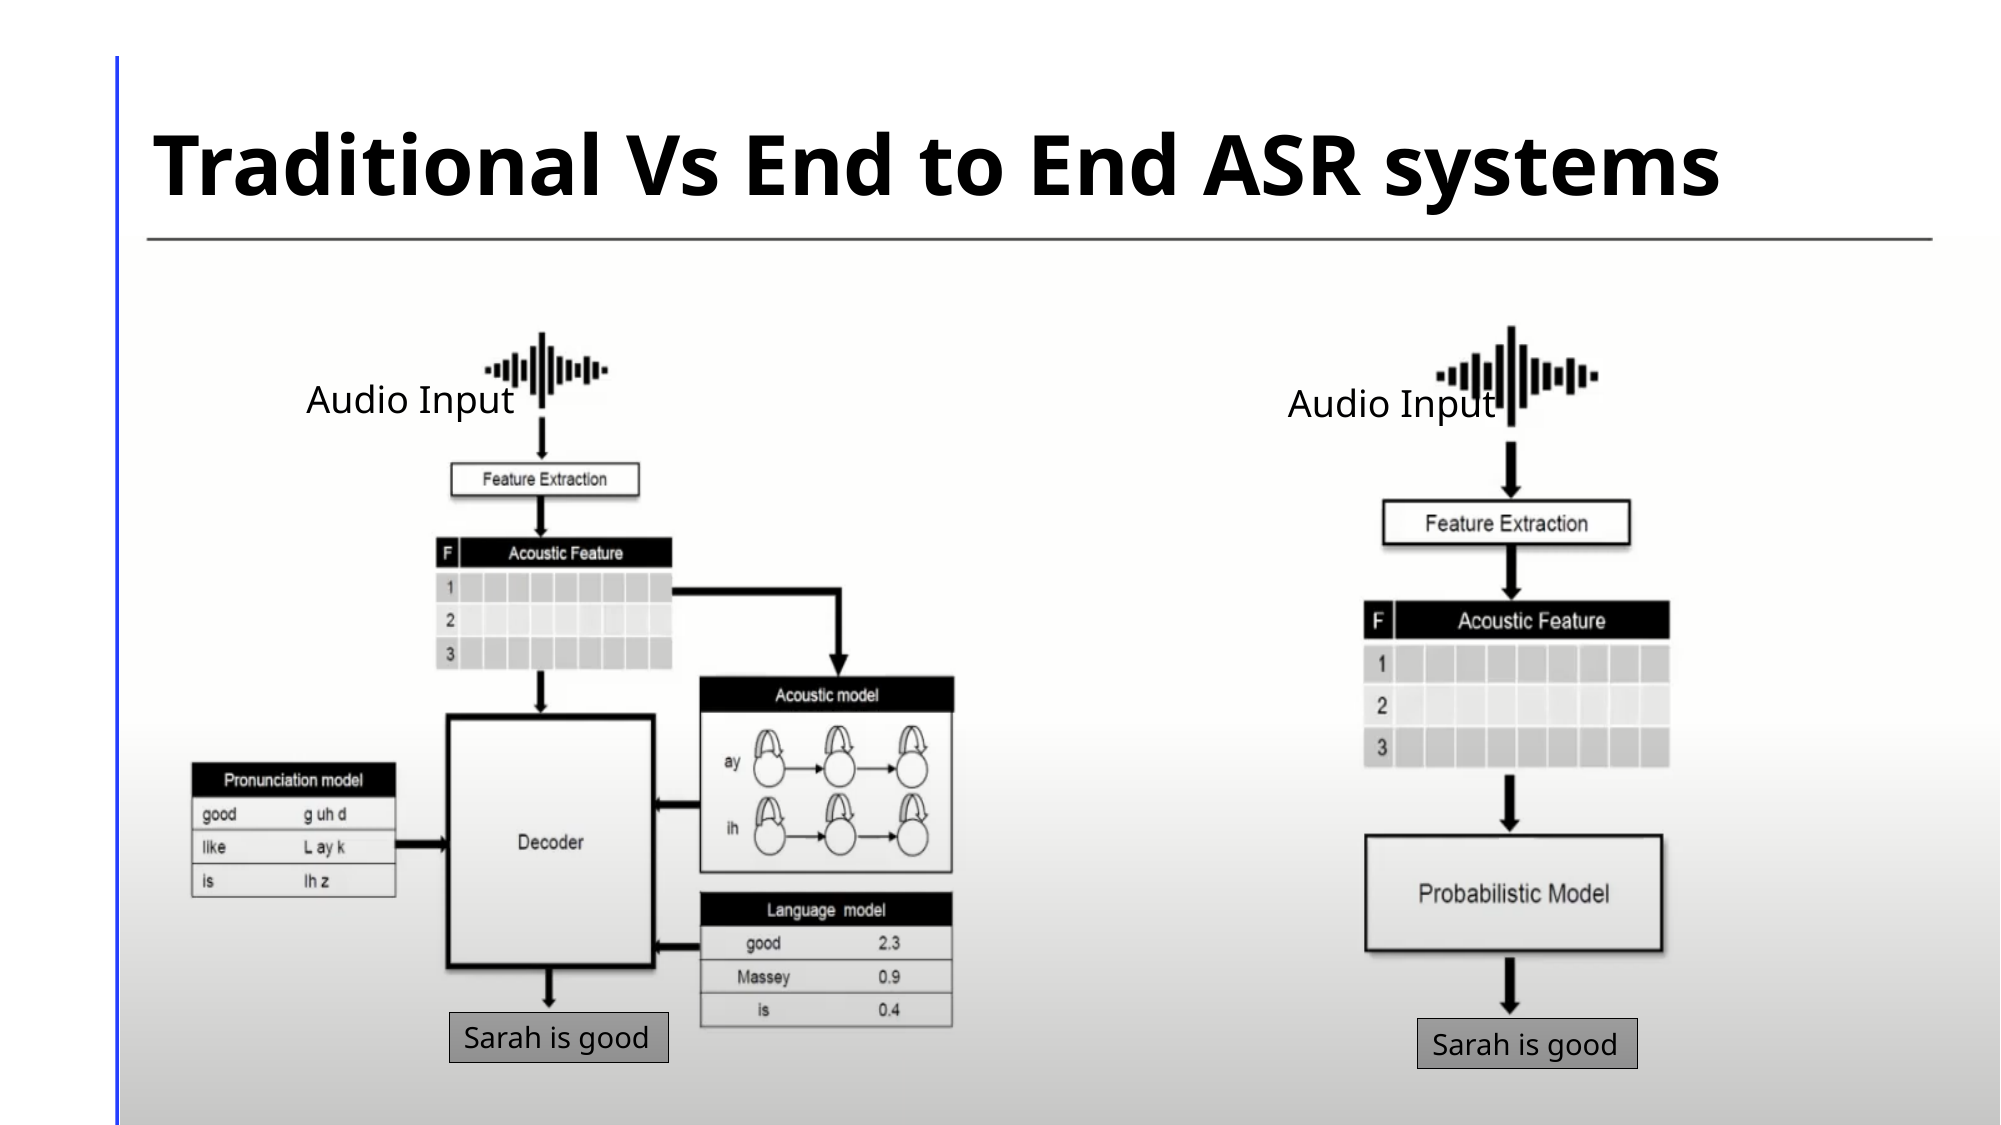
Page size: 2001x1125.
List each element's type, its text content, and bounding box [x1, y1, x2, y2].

title Traditional Vs End to End ASR systems [137, 59, 1863, 236]
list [120, 236, 2000, 1125]
